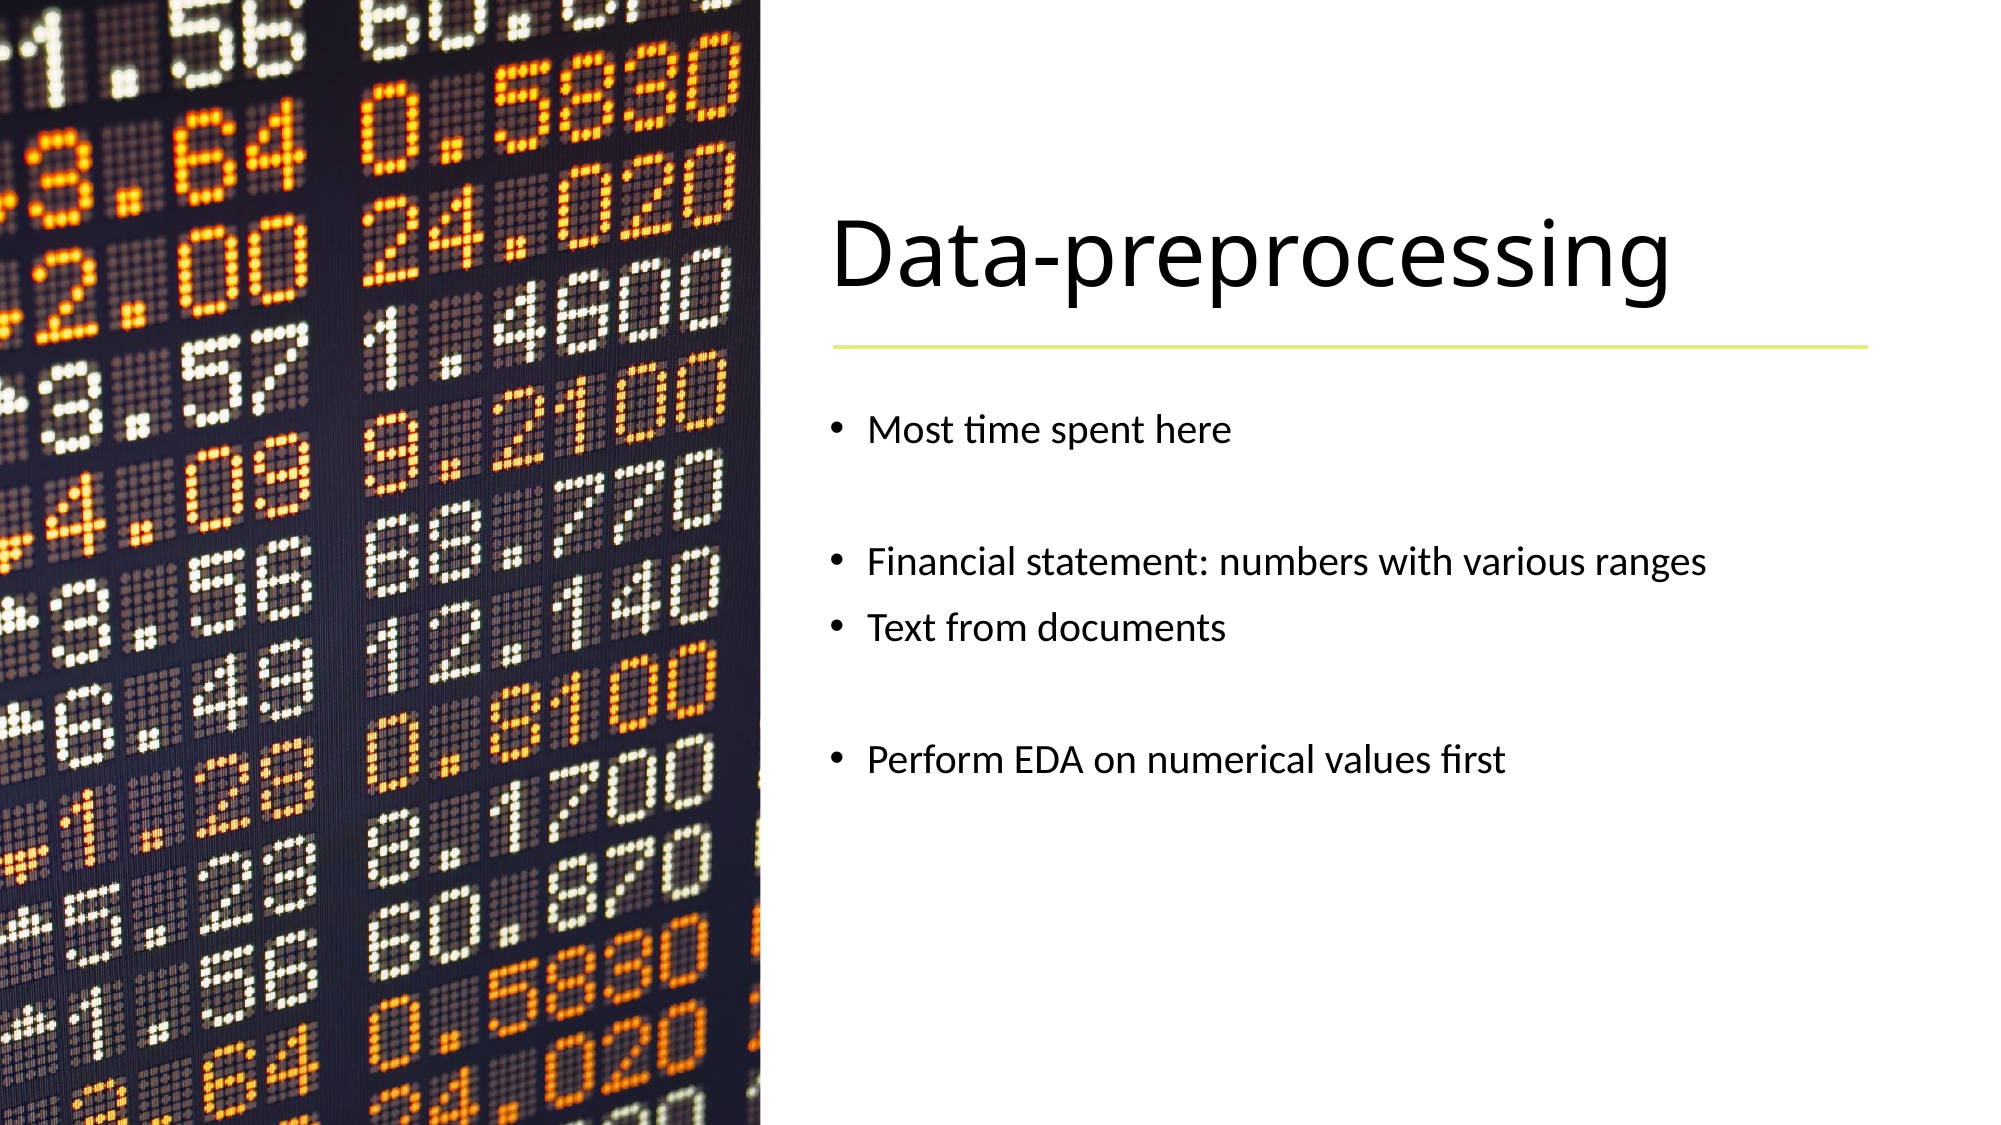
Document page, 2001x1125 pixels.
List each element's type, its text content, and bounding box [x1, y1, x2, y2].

picture [0, 0, 761, 1125]
title Data-preprocessing [814, 103, 1895, 315]
list Most time spent here Financial statement: numbers with various ranges Text from documents Perform EDA on numerical values first [814, 399, 1895, 1021]
